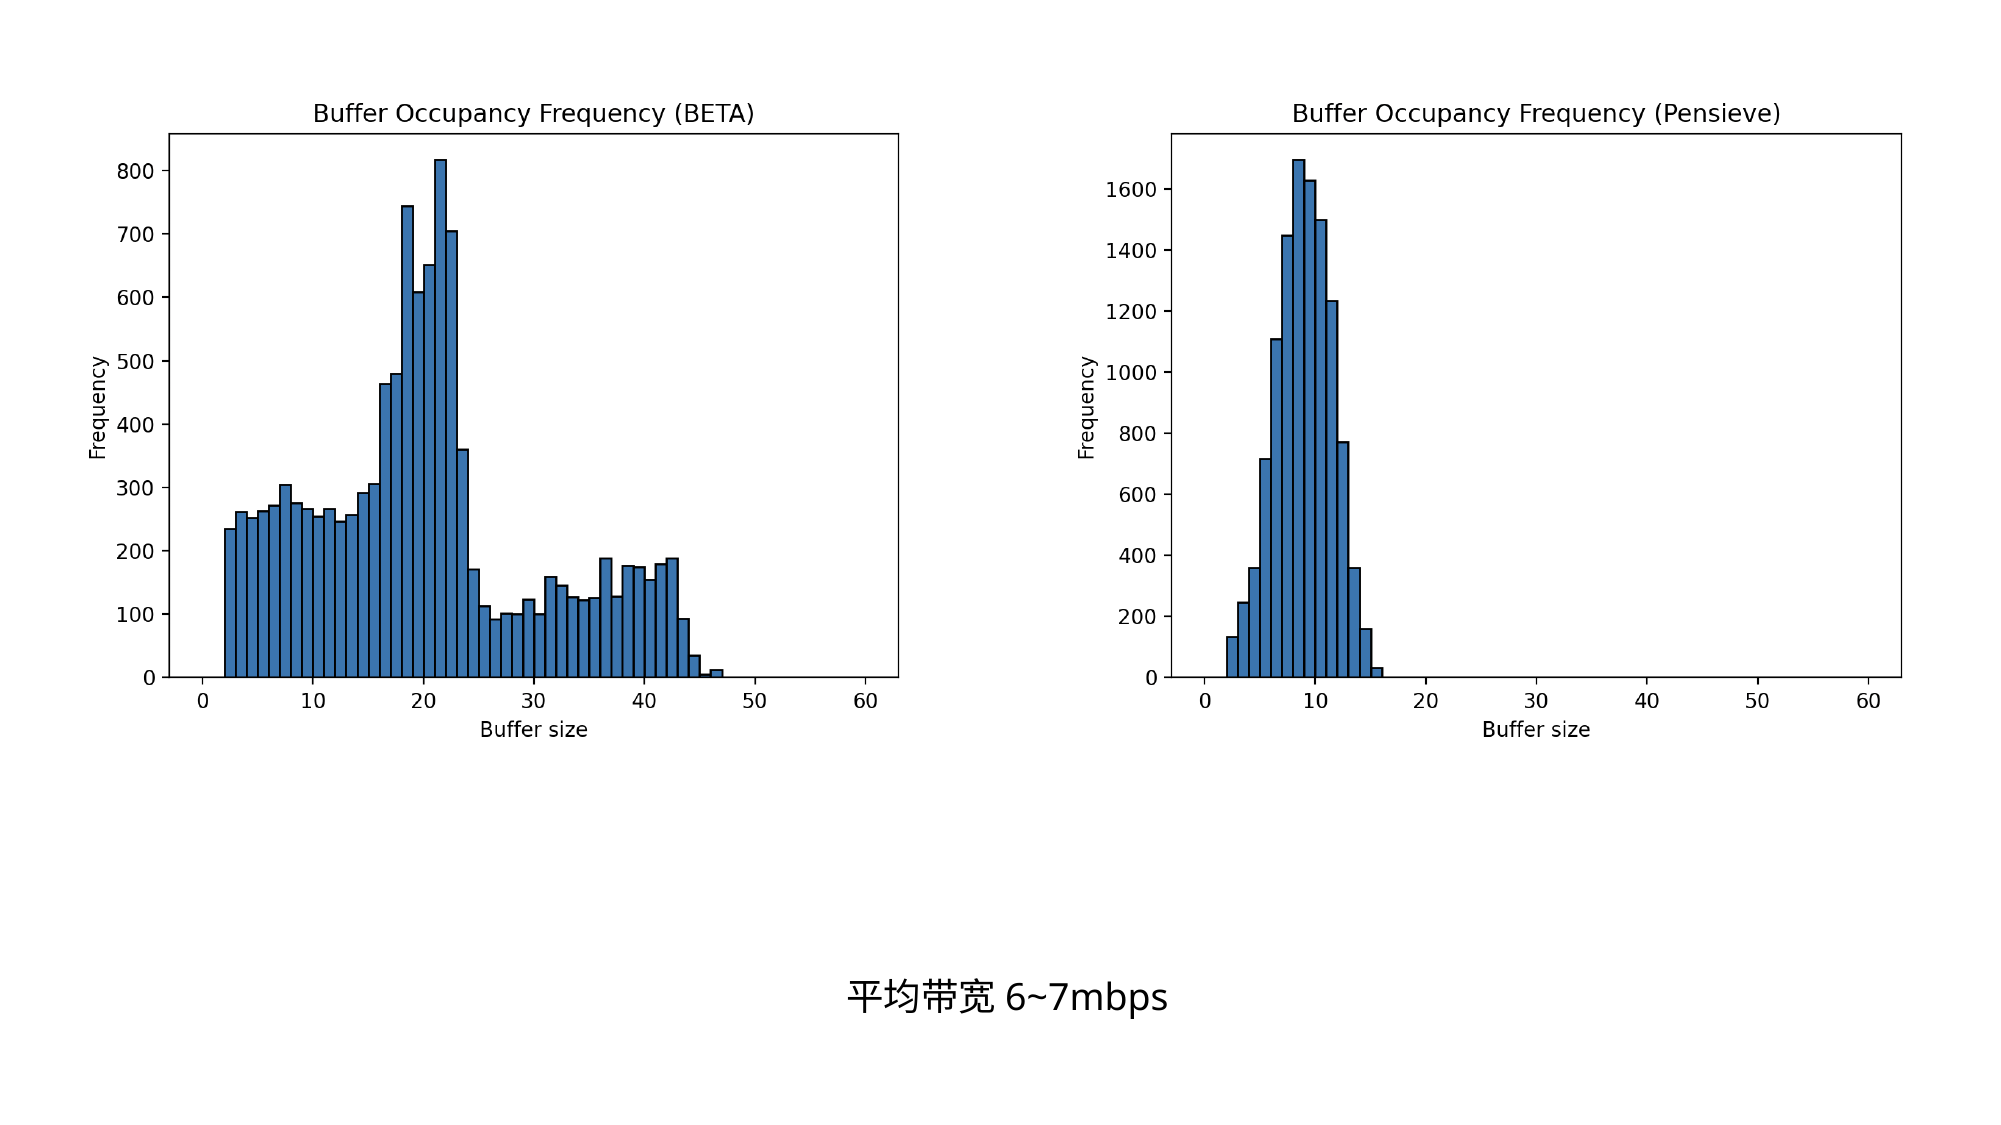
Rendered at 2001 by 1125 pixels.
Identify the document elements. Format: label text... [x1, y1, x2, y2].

picture [1071, 96, 1910, 746]
picture [69, 96, 907, 746]
text_box 平均带宽6~7mbps [831, 965, 1209, 1026]
